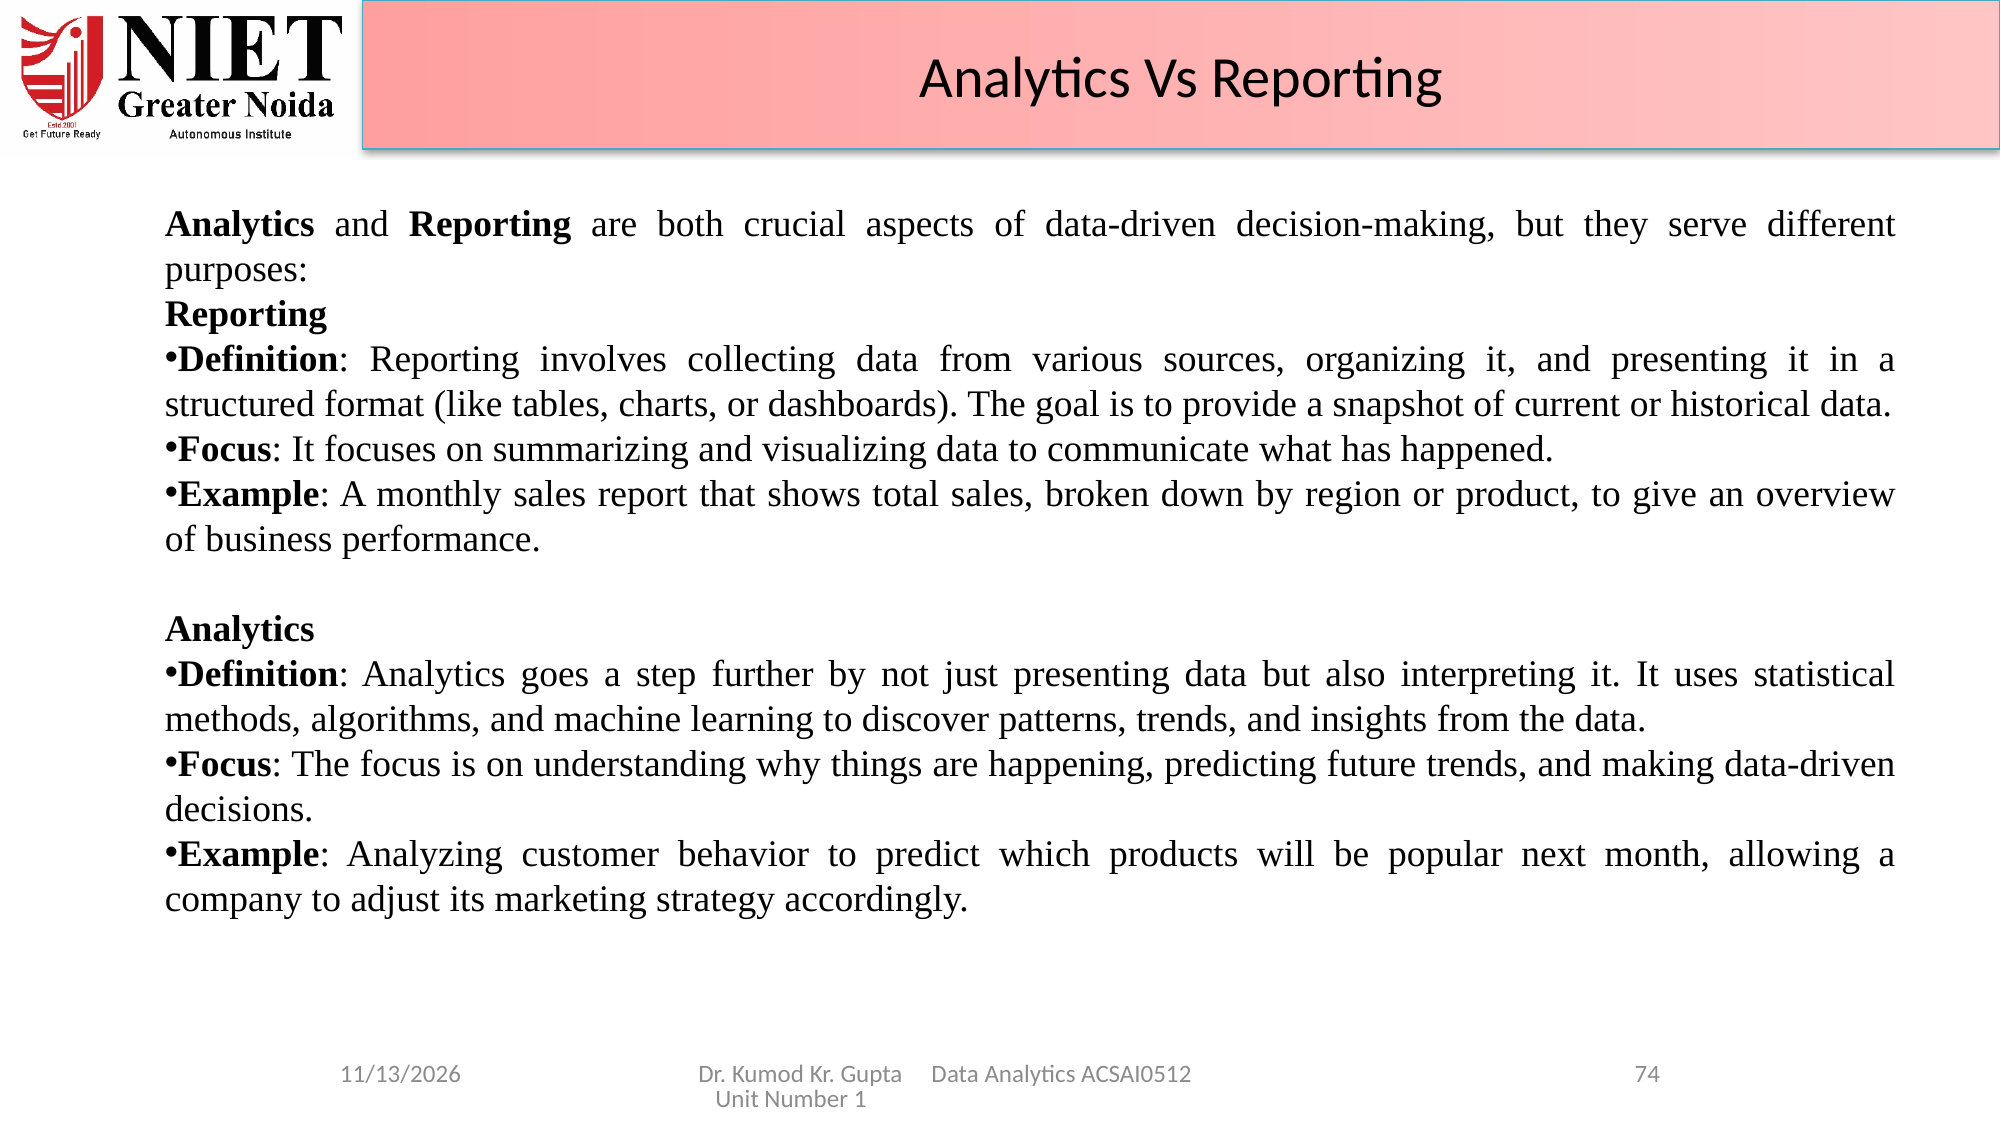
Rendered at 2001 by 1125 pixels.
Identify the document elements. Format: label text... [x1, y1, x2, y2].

text_box Analytics Vs Reporting [363, 0, 2000, 150]
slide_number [324, 1042, 675, 1103]
footer Dr. Kumod Kr. Gupta Data Analytics ACSAI0512 Unit Number 1 [683, 1042, 1317, 1103]
picture [0, 0, 363, 156]
slide_number 74 [1325, 1042, 1675, 1103]
text_box Analytics and Reporting are both crucial aspects of data-driven decision-making, but they serve different purposes: Reporting Definition: Reporting involves collecting data from various sources, organizing it, and presenting it in a structured format (like tables, charts, or dashboards). The goal is to provide a snapshot of current or historical data. Focus: It focuses on summarizing and visualizing data to communicate what has happened. Example: A monthly sales report that shows total sales, broken down by region or product, to give an overview of business performance. Analytics Definition: Analytics goes a step further by not just presenting data but also interpreting it. It uses statistical methods, algorithms, and machine learning to discover patterns, trends, and insights from the data. Focus: The focus is on understanding why things are happening, predicting future trends, and making data-driven decisions. Example: Analyzing customer behavior to predict which products will be popular next month, allowing a company to adjust its marketing strategy accordingly. [150, 191, 1913, 927]
